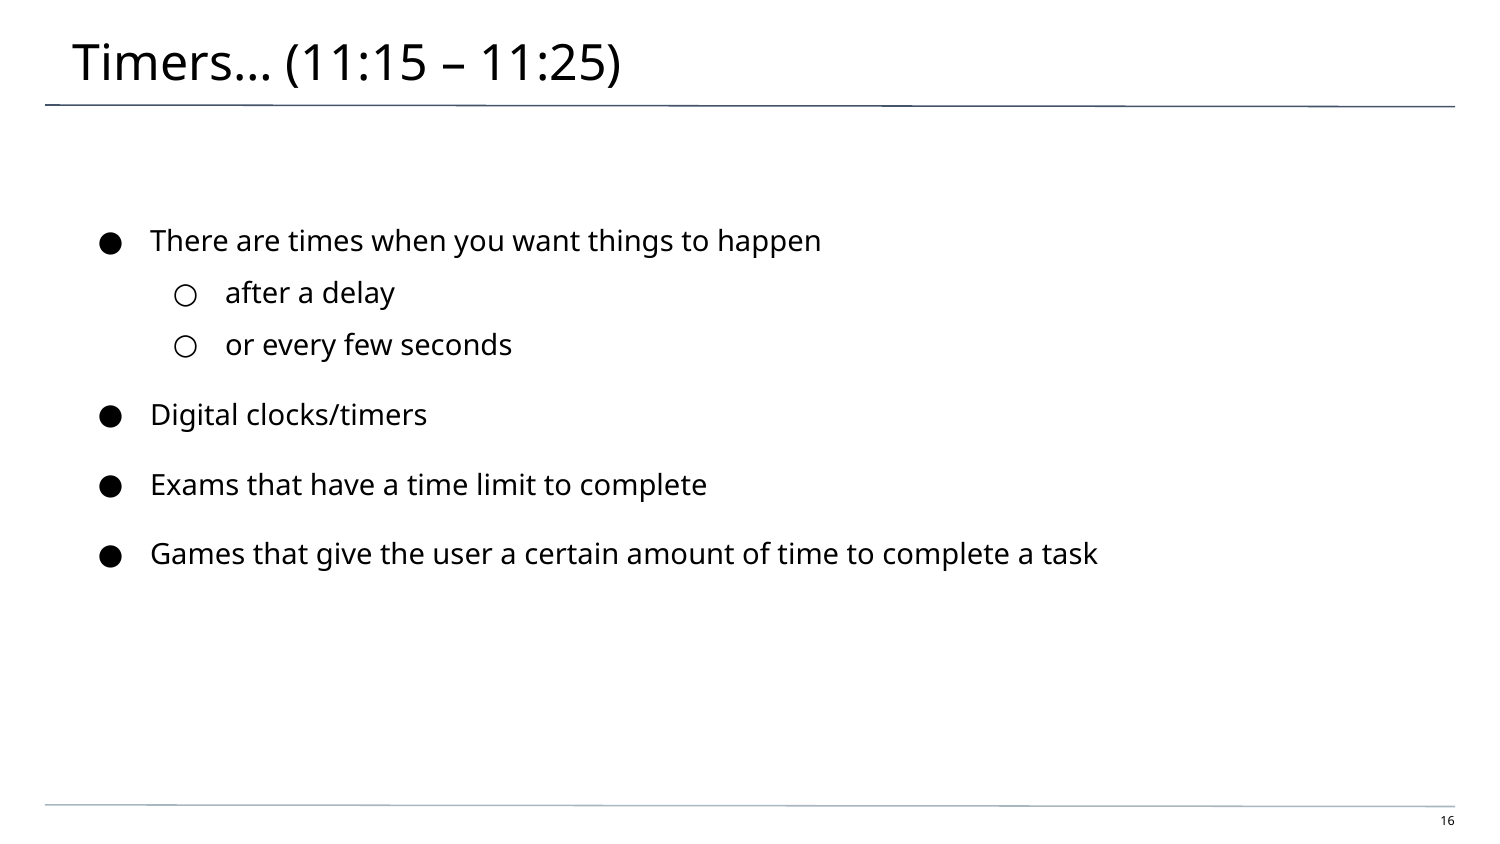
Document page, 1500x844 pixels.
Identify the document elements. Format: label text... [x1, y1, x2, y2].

title Timers… (11:15 – 11:25) [0, 0, 1500, 88]
list There are times when you want things to happen after a delay or every few seconds Digital clocks/timers Exams that have a time limit to complete Games that give the user a certain amount of time to complete a task [0, 117, 1500, 805]
